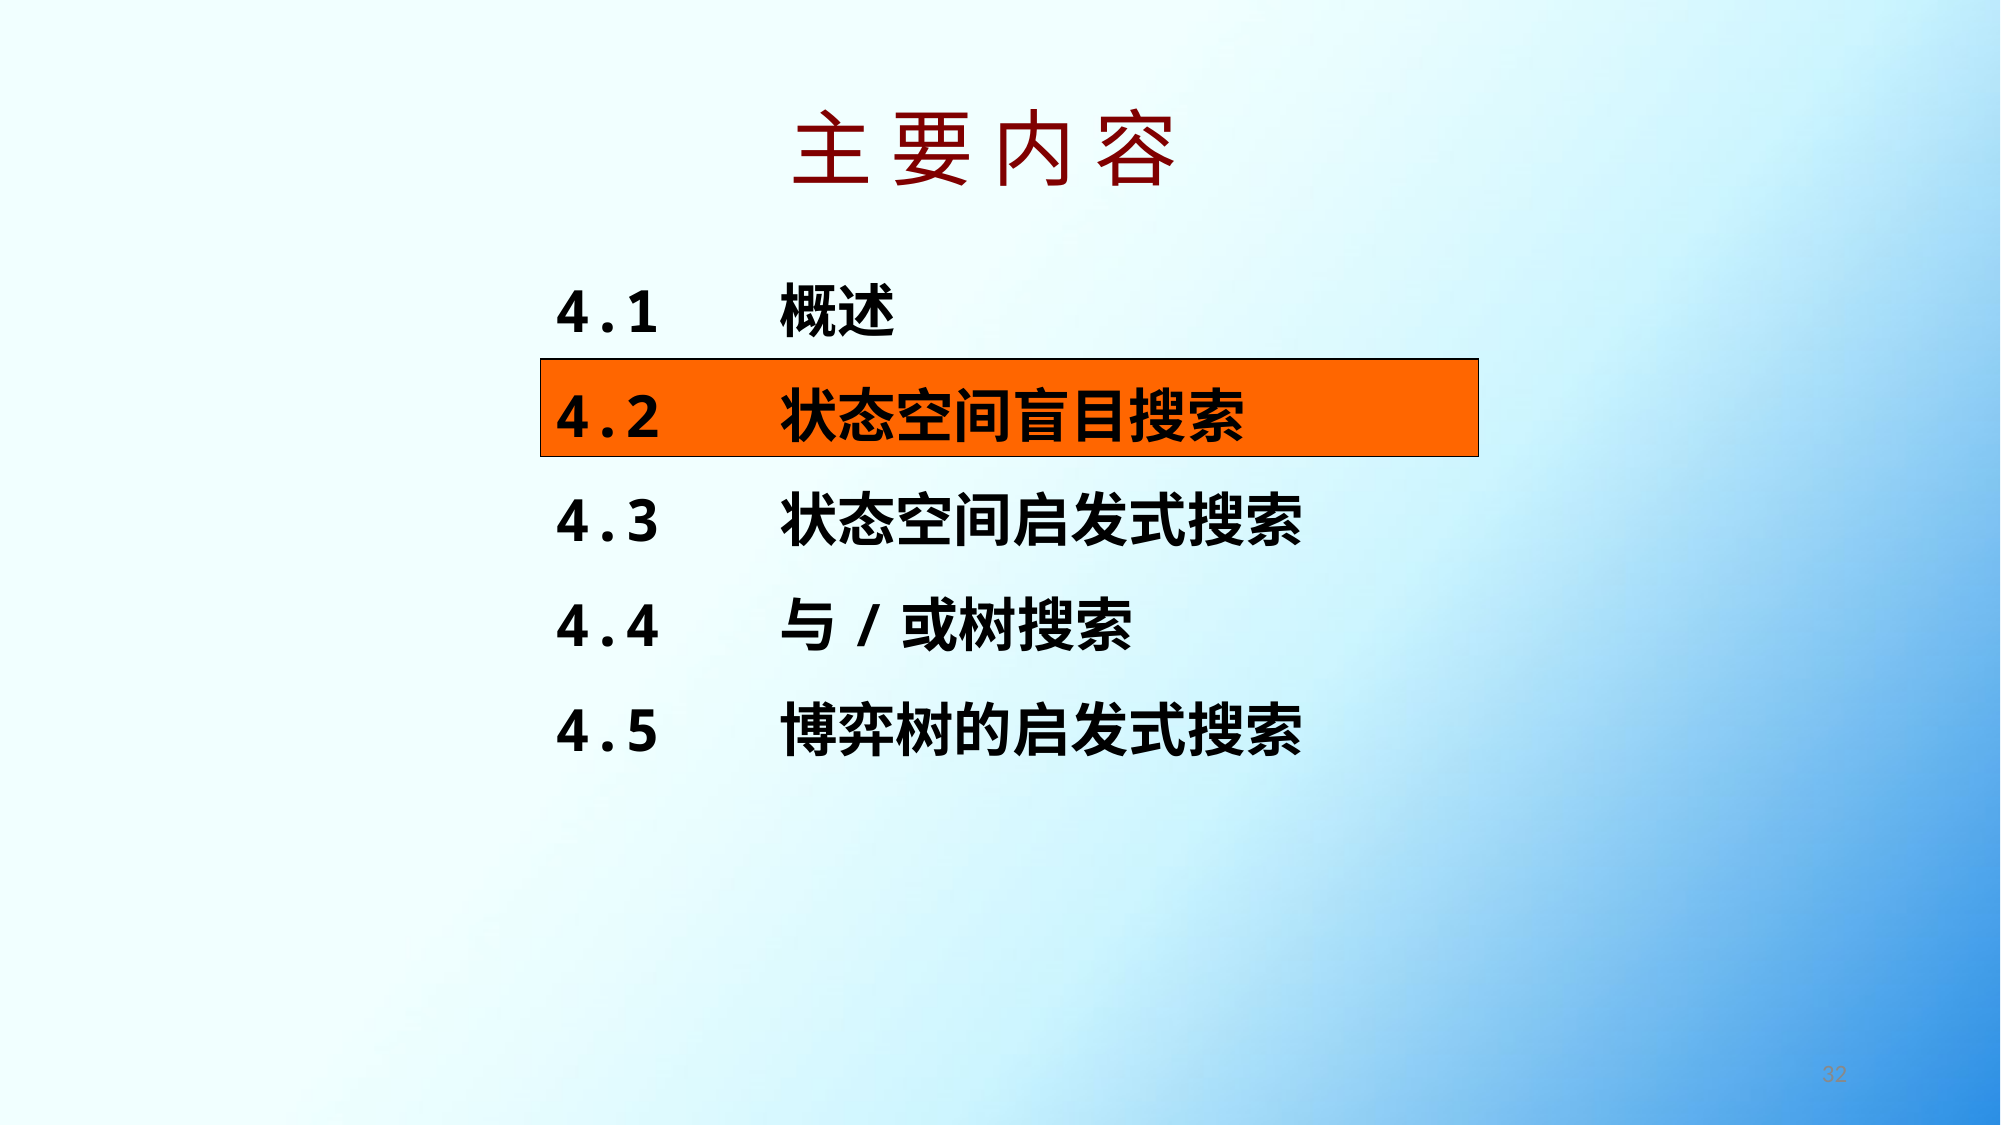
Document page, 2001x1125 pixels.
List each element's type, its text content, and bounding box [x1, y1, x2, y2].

text_box 4.1 概述 4.2 状态空间盲目搜索 4.3 状态空间启发式搜索 4.4 与/或树搜索 4.5 博弈树的启发式搜索 [540, 252, 1585, 1011]
picture [0, 0, 2001, 1125]
title 主 要 内 容 [467, 99, 1501, 207]
slide_number 32 [1412, 1042, 1863, 1103]
